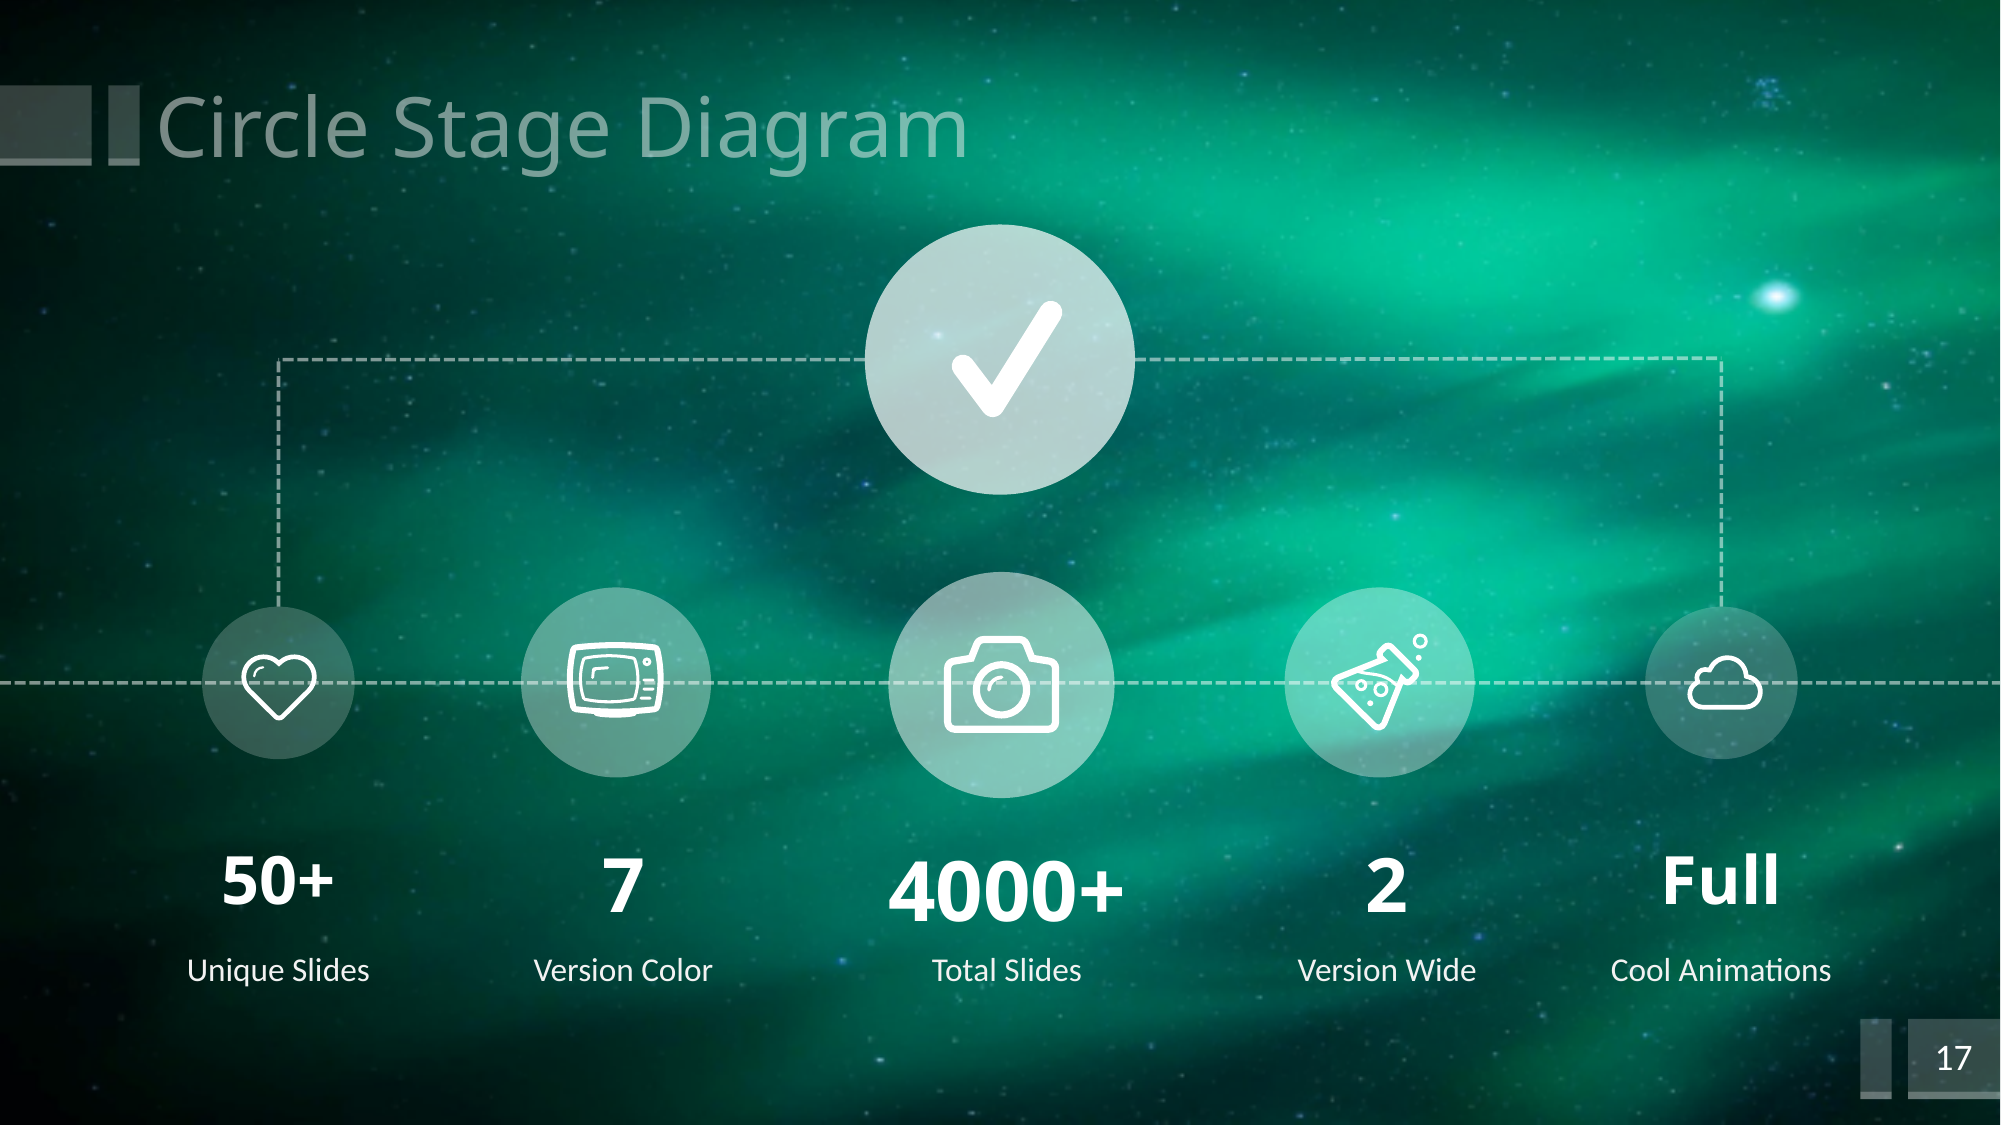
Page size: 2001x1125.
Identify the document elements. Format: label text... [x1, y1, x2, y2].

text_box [880, 830, 1134, 997]
title Circle Stage Diagram [139, 81, 1875, 180]
picture [279, 360, 1721, 682]
text_box [863, 223, 1137, 496]
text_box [1645, 606, 1798, 760]
picture [0, 0, 2001, 1125]
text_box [888, 571, 1115, 799]
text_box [0, 159, 92, 166]
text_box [1284, 587, 1475, 778]
text_box [951, 300, 1063, 418]
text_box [170, 830, 387, 997]
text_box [202, 606, 355, 760]
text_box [108, 159, 139, 166]
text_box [1594, 830, 1849, 997]
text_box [517, 830, 731, 997]
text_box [521, 587, 712, 778]
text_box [1908, 1092, 2000, 1100]
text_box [1860, 1092, 1892, 1100]
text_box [1281, 830, 1494, 997]
